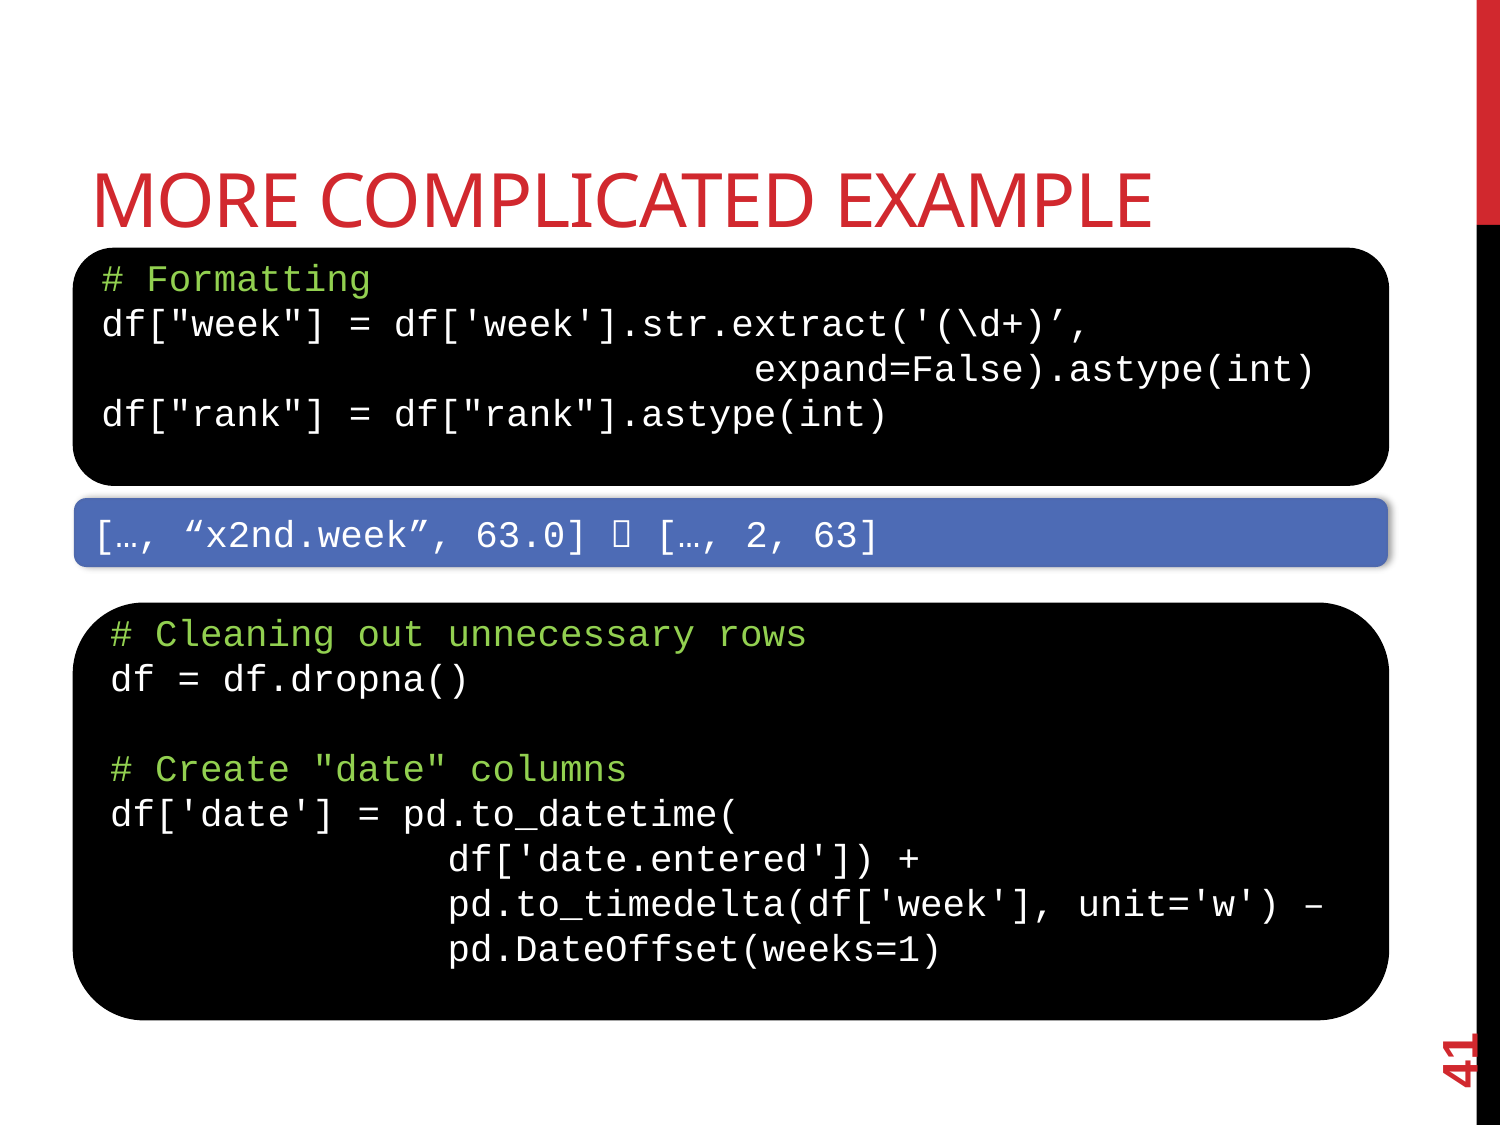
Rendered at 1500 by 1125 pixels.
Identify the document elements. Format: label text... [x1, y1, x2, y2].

title More complicated example [75, 25, 1387, 250]
slide_number 41 [1427, 887, 1488, 1104]
text_box # Formatting df["week"] = df['week'].str.extract('(\d+)’, expand=False).astype(int) df["rank"] = df["rank"].astype(int) [72, 247, 1390, 486]
text_box […, “x2nd.week”, 63.0]  […, 2, 63] [73, 498, 1388, 568]
text_box # Cleaning out unnecessary rows df = df.dropna() # Create "date" columns df['date'] = pd.to_datetime( df['date.entered']) + pd.to_timedelta(df['week'], unit='w') – pd.DateOffset(weeks=1) [72, 602, 1390, 1021]
